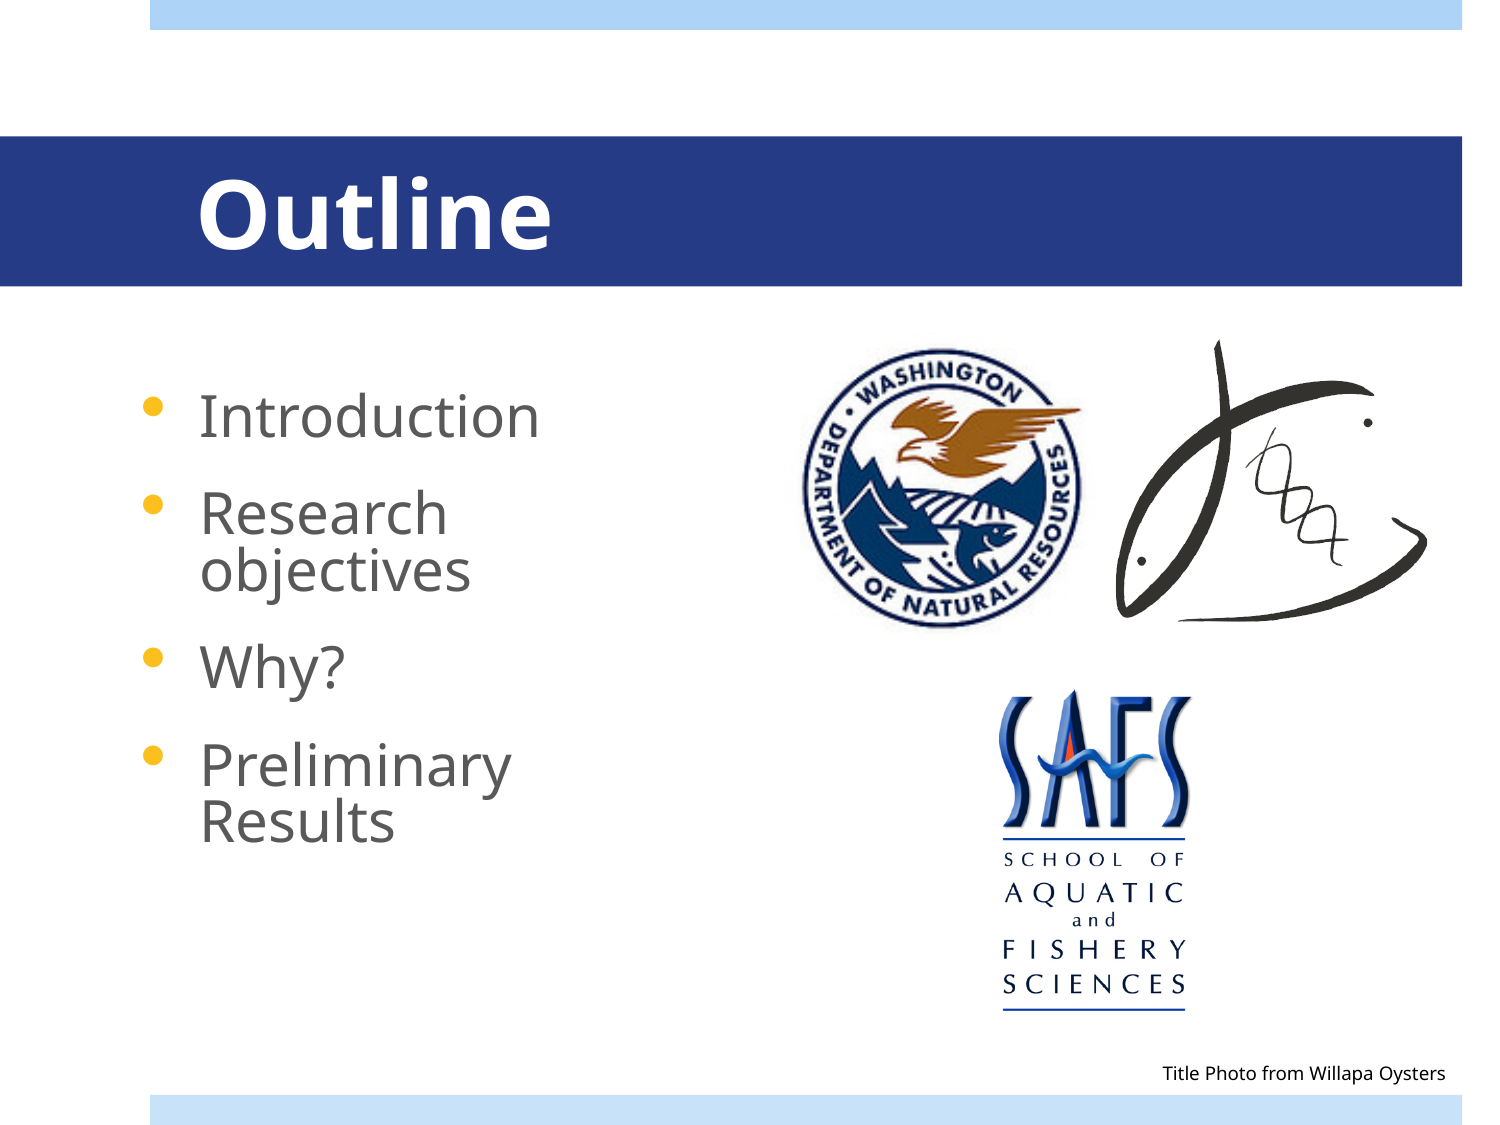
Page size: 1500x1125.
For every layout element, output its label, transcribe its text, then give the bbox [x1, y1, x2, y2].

picture [783, 332, 1449, 646]
picture [999, 689, 1195, 1011]
title Outline [0, 136, 1463, 287]
text_box Title Photo from Willapa Oysters [1147, 1054, 1461, 1092]
list Introduction Research objectives Why? Preliminary Results [128, 385, 733, 724]
